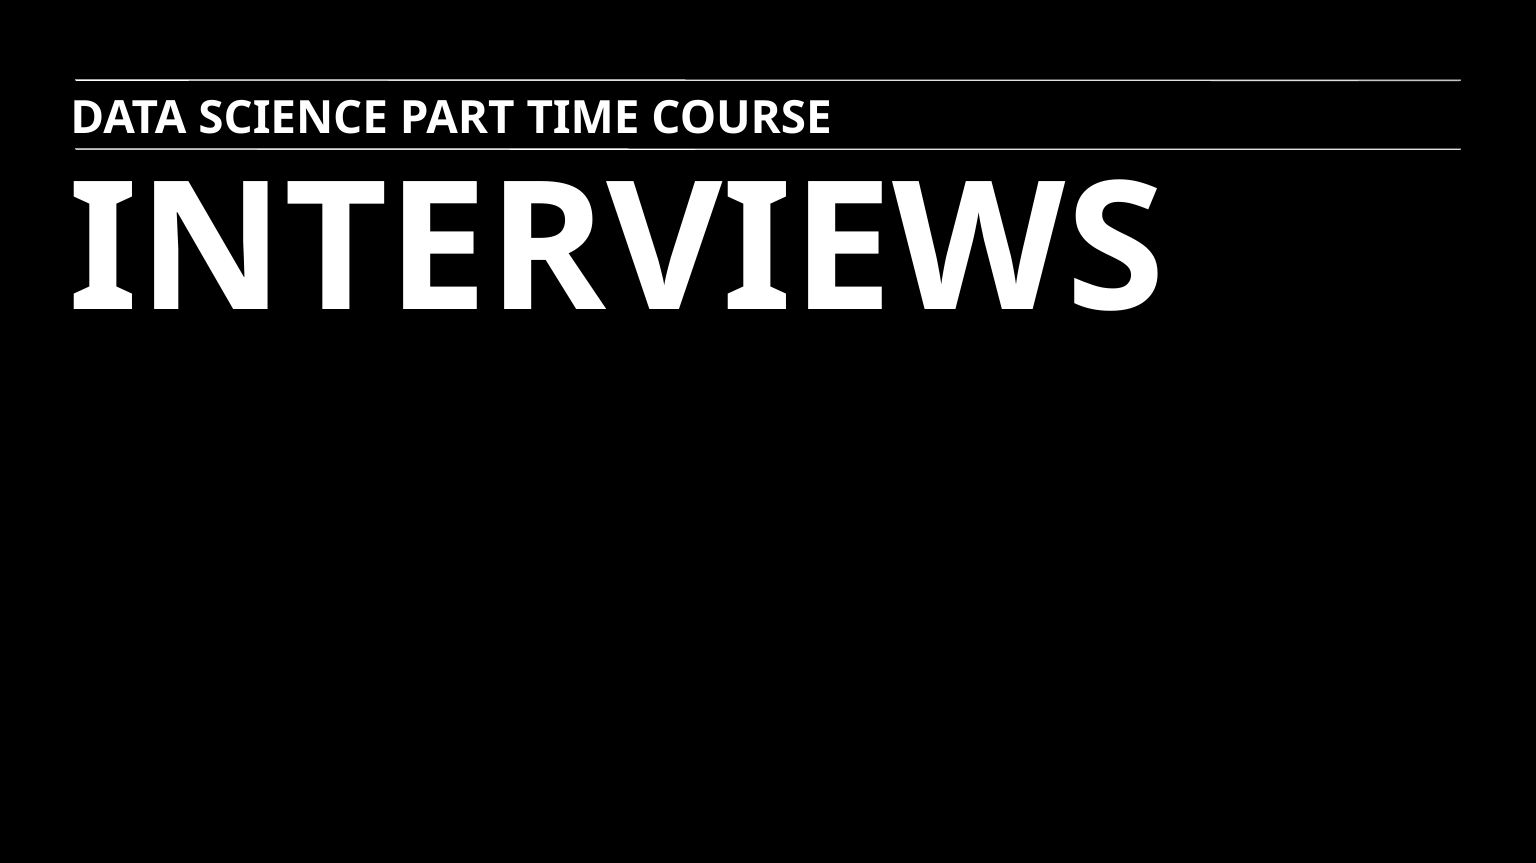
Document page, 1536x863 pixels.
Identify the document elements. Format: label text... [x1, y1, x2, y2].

title INTERVIEWS [57, 182, 1439, 822]
list DATA SCIENCE PART TIME COURSE [61, 81, 1111, 184]
